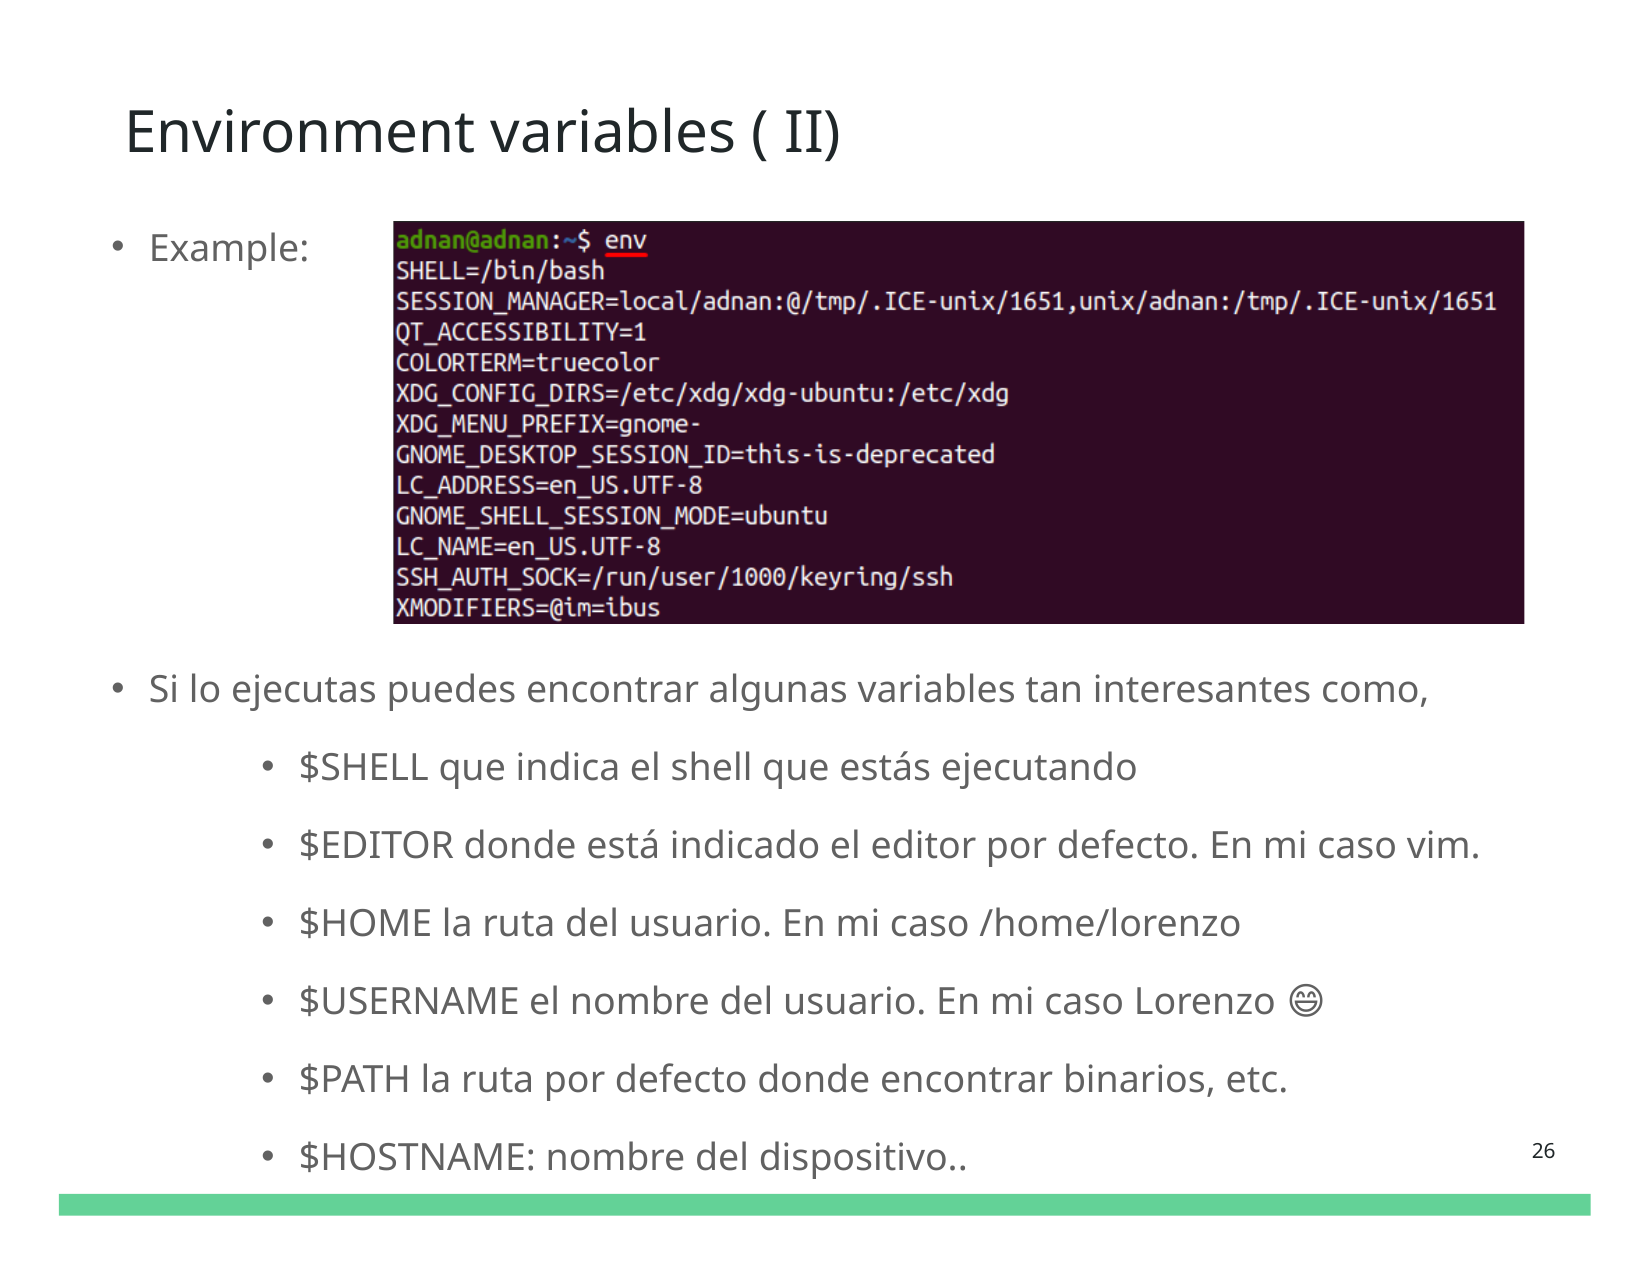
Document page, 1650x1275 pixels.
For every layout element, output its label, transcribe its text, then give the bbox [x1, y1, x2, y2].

slide_number 26 [1478, 1107, 1571, 1197]
picture [393, 220, 1525, 625]
title Environment variables ( II) [124, 78, 1552, 208]
list Example: Si lo ejecutas puedes encontrar algunas variables tan interesantes como, $SHELL que indica el shell que estás ejecutando $EDITOR donde está indicado el editor por defecto. En mi caso vim. $HOME la ruta del usuario. En mi caso /home/lorenzo $USERNAME el nombre del usuario. En mi caso Lorenzo 😄 $PATH la ruta por defecto donde encontrar binarios, etc. $HOSTNAME: nombre del dispositivo.. [111, 185, 1539, 1041]
